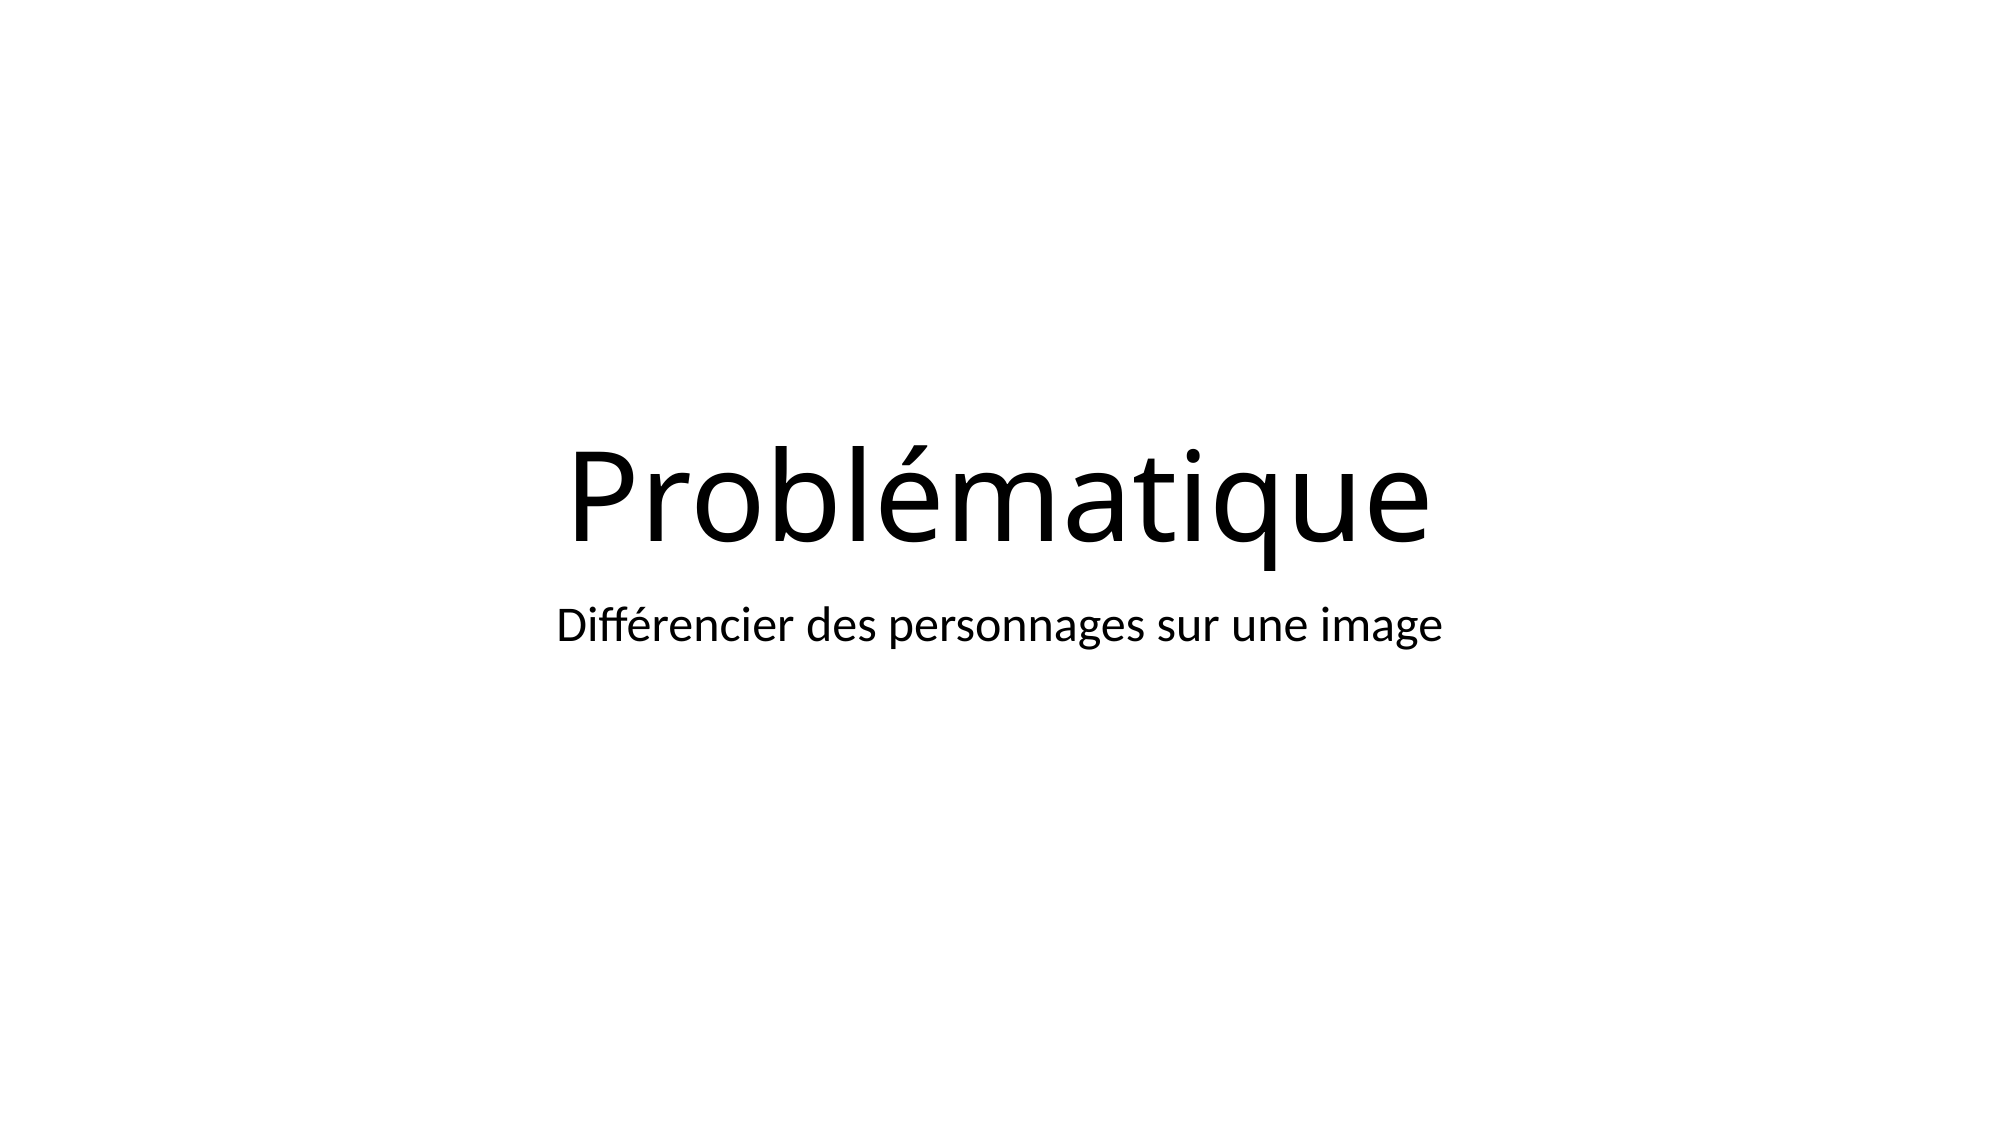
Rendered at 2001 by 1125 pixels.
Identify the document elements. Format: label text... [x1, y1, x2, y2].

title Problématique [249, 184, 1750, 576]
subtitle Différencier des personnages sur une image [249, 590, 1750, 863]
